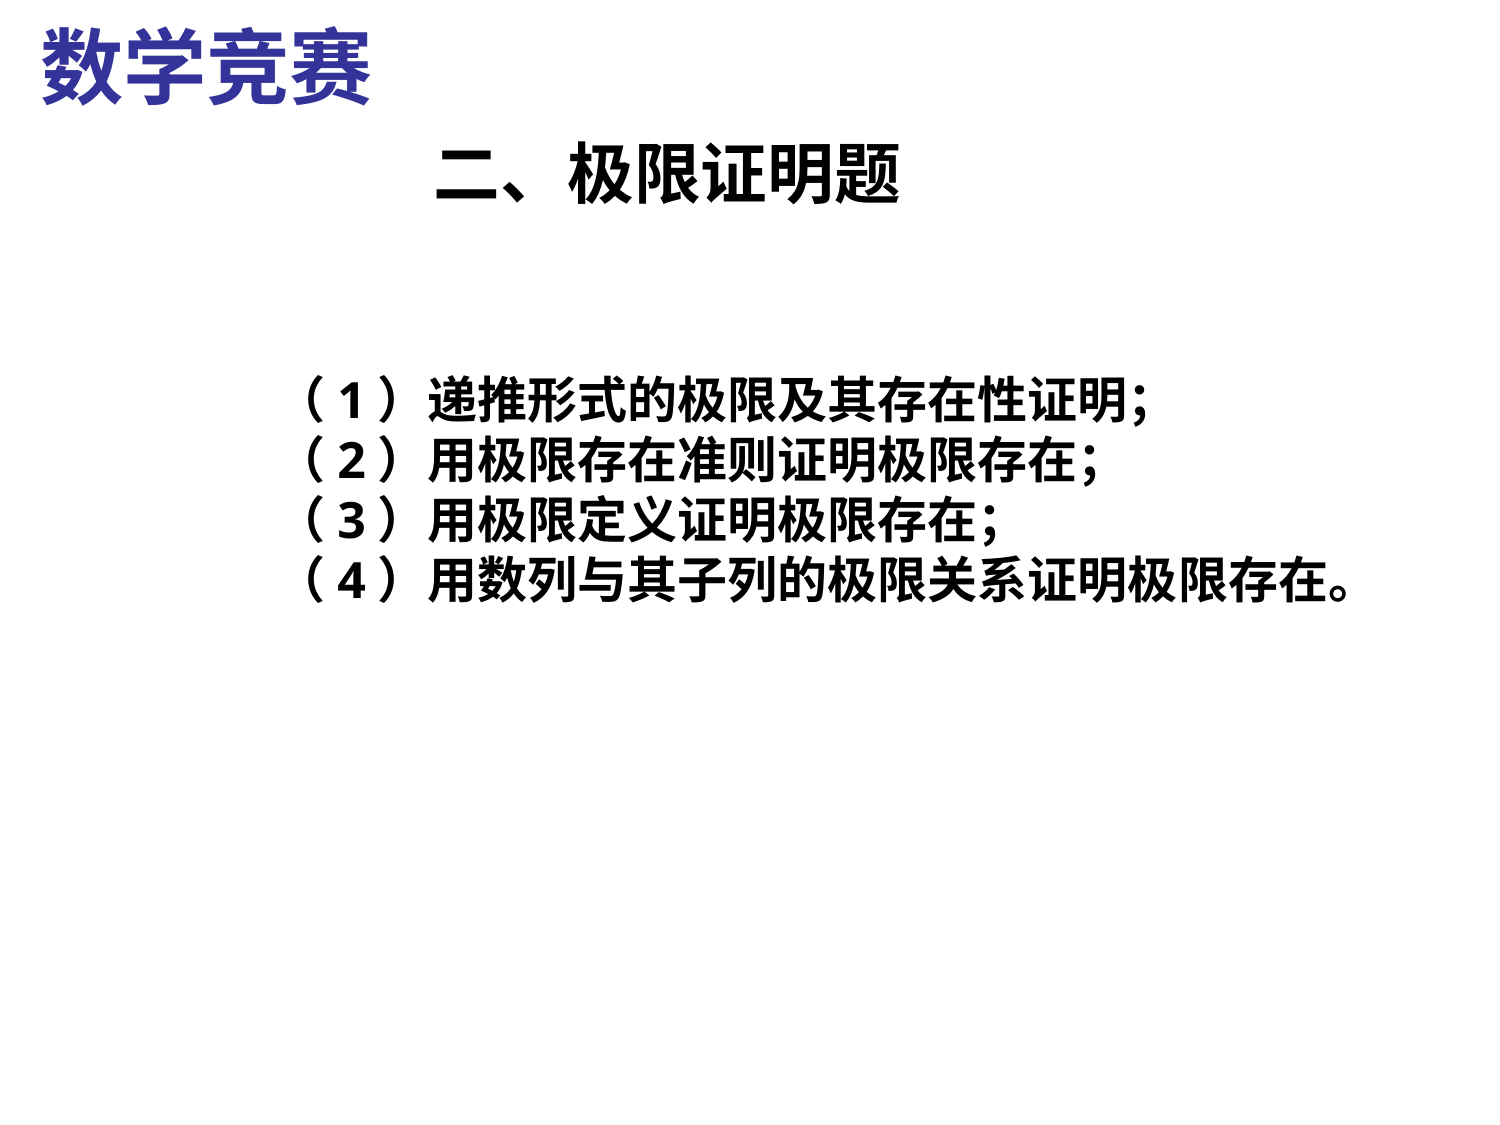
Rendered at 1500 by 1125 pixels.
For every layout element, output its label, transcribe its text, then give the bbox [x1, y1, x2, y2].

text_box 数学竞赛 [0, 8, 514, 123]
text_box 二、极限证明题 [419, 124, 1341, 219]
text_box （1）递推形式的极限及其存在性证明； （2）用极限存在准则证明极限存在； （3）用极限定义证明极限存在； （4）用数列与其子列的极限关系证明极限存在。 [260, 361, 1393, 617]
